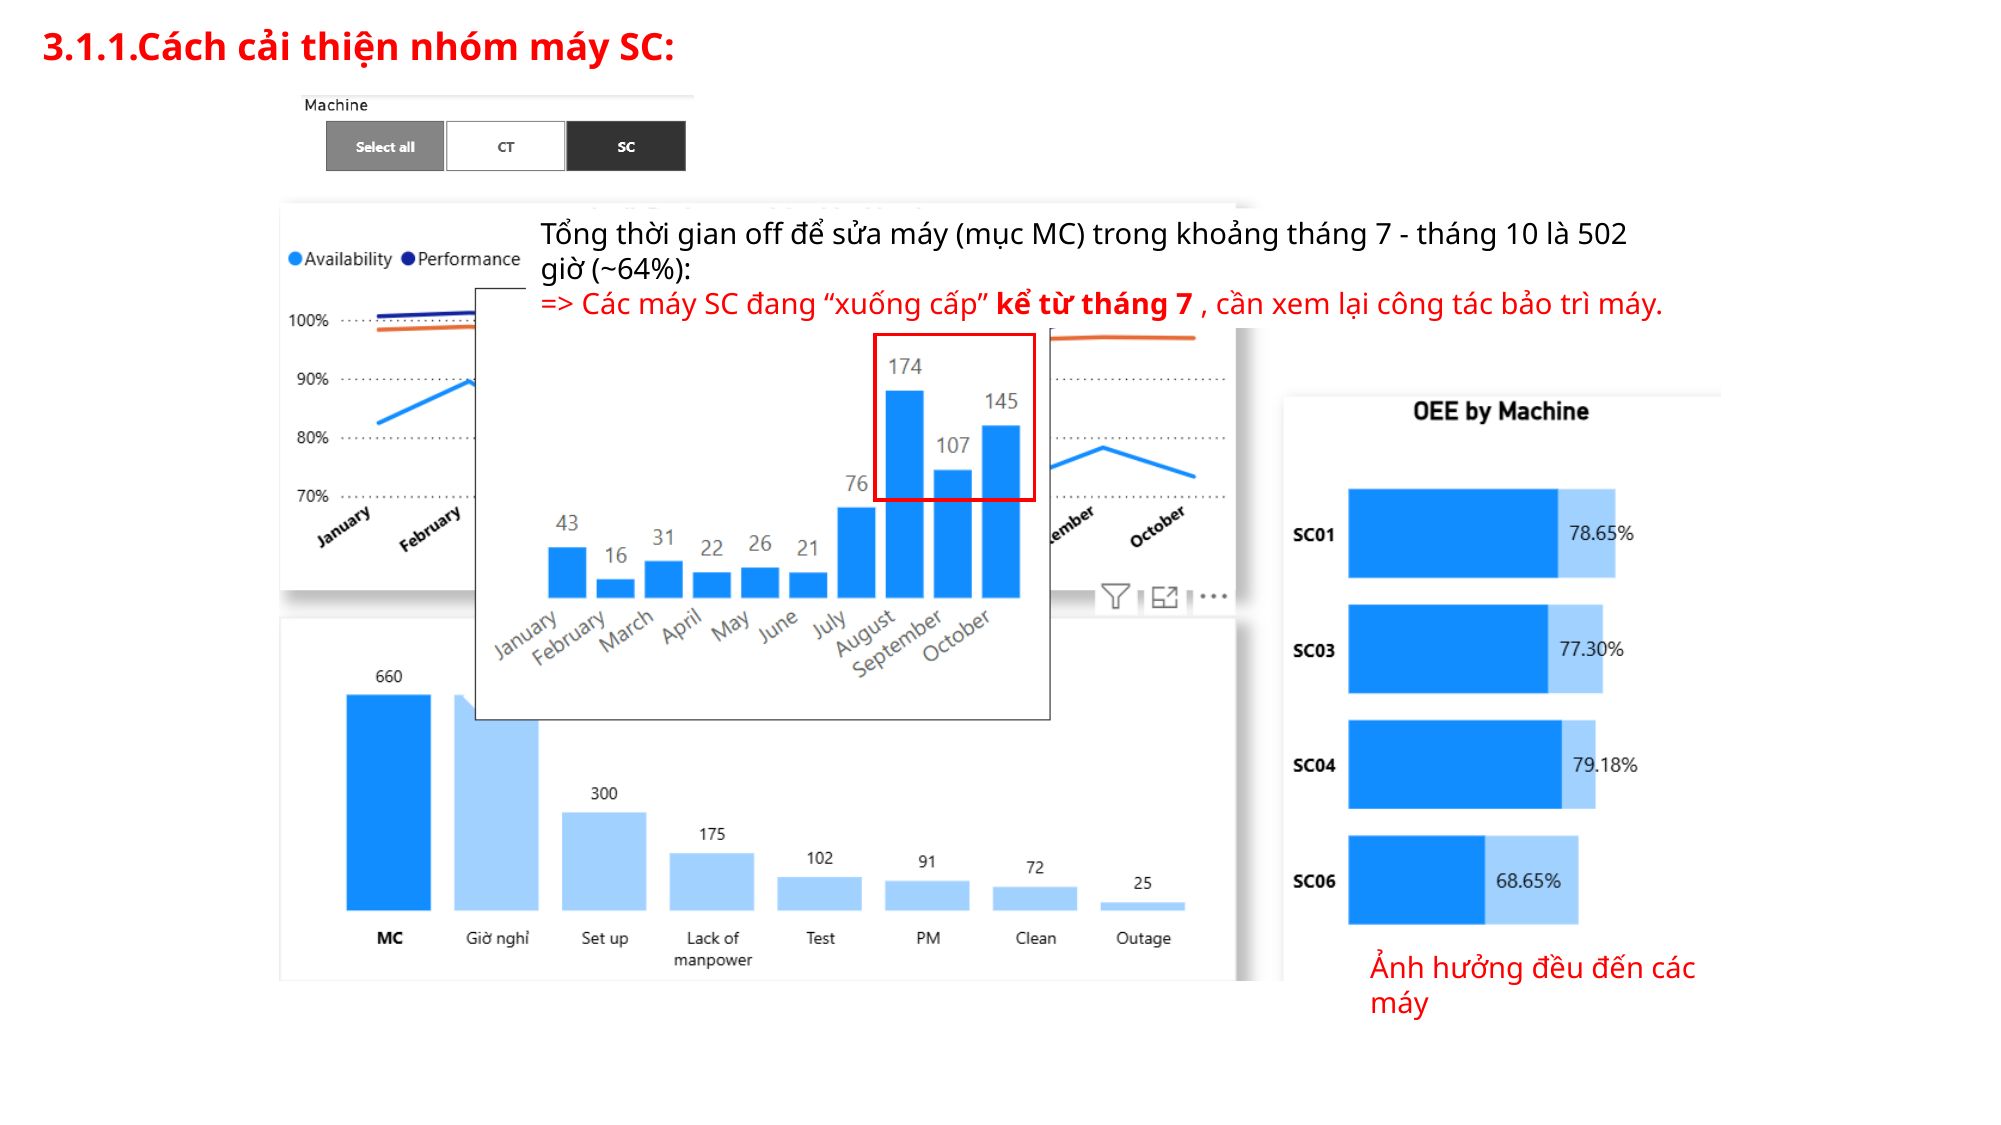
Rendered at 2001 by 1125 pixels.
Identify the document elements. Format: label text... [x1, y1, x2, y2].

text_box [278, 94, 1721, 982]
text_box 3.1.1.Cách cải thiện nhóm máy SC: [27, 15, 918, 76]
text_box Ảnh hưởng đều đến các máy [1355, 942, 1755, 1027]
